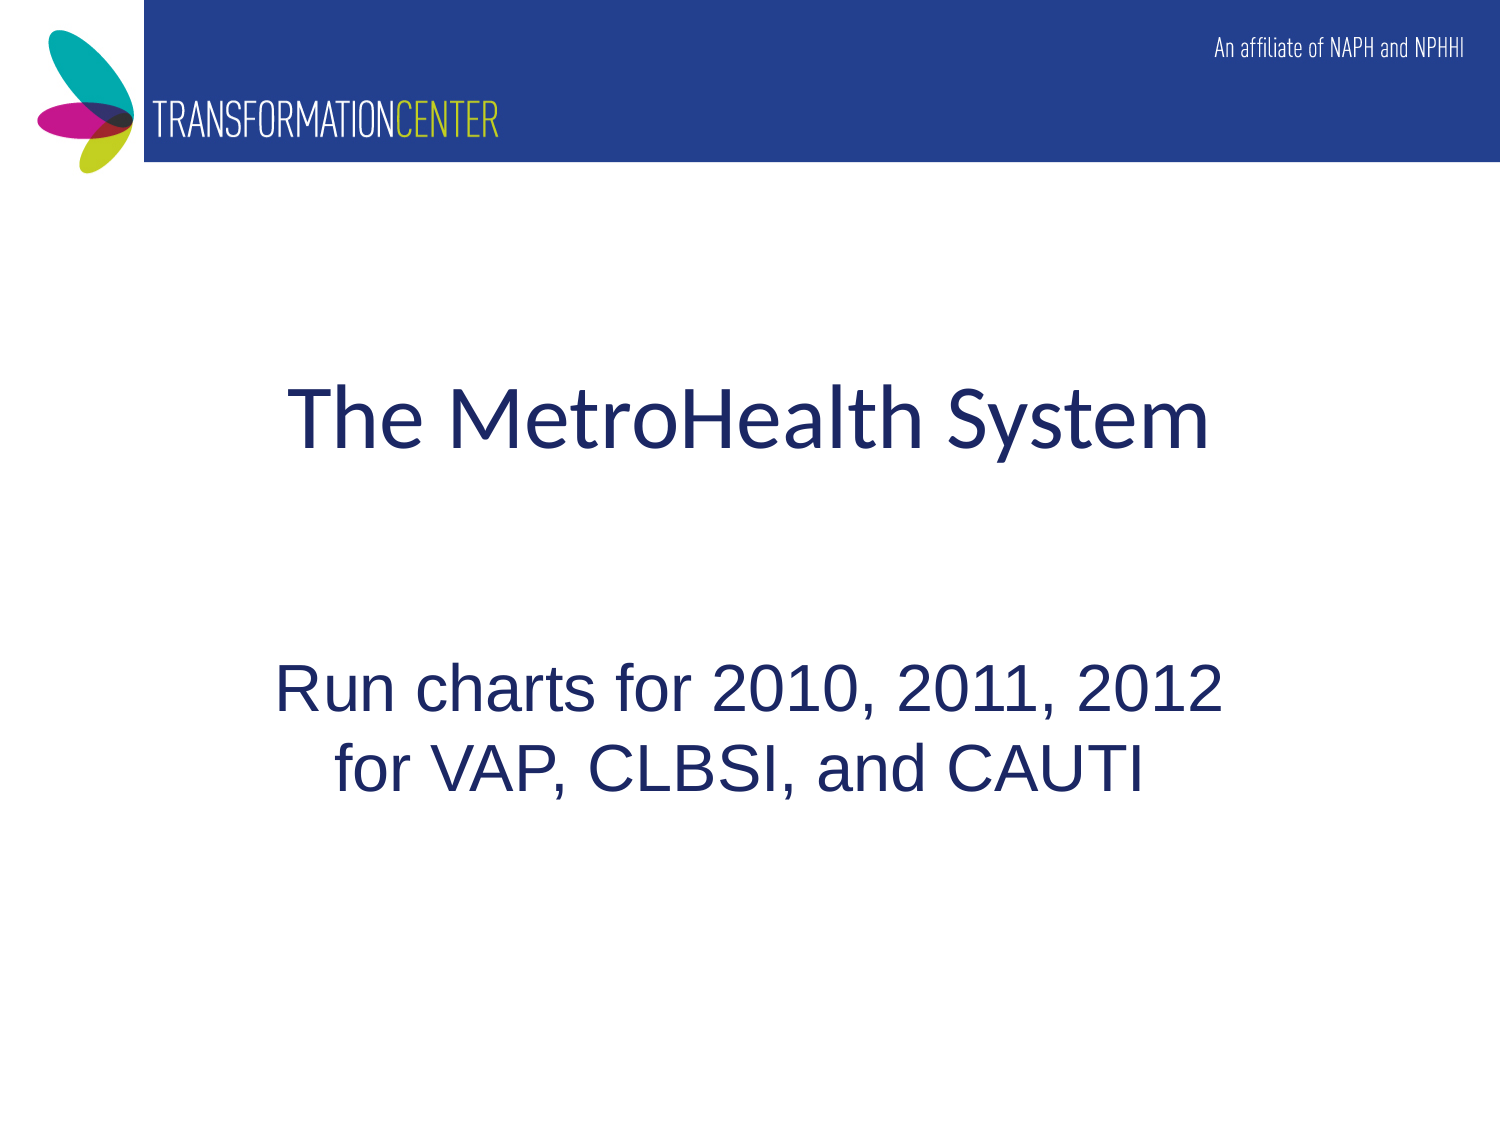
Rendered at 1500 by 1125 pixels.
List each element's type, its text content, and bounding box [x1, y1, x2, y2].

picture [0, 0, 1500, 1125]
subtitle Run charts for 2010, 2011, 2012 for VAP, CLBSI, and CAUTI [225, 637, 1275, 925]
title The MetroHealth System [112, 349, 1388, 591]
